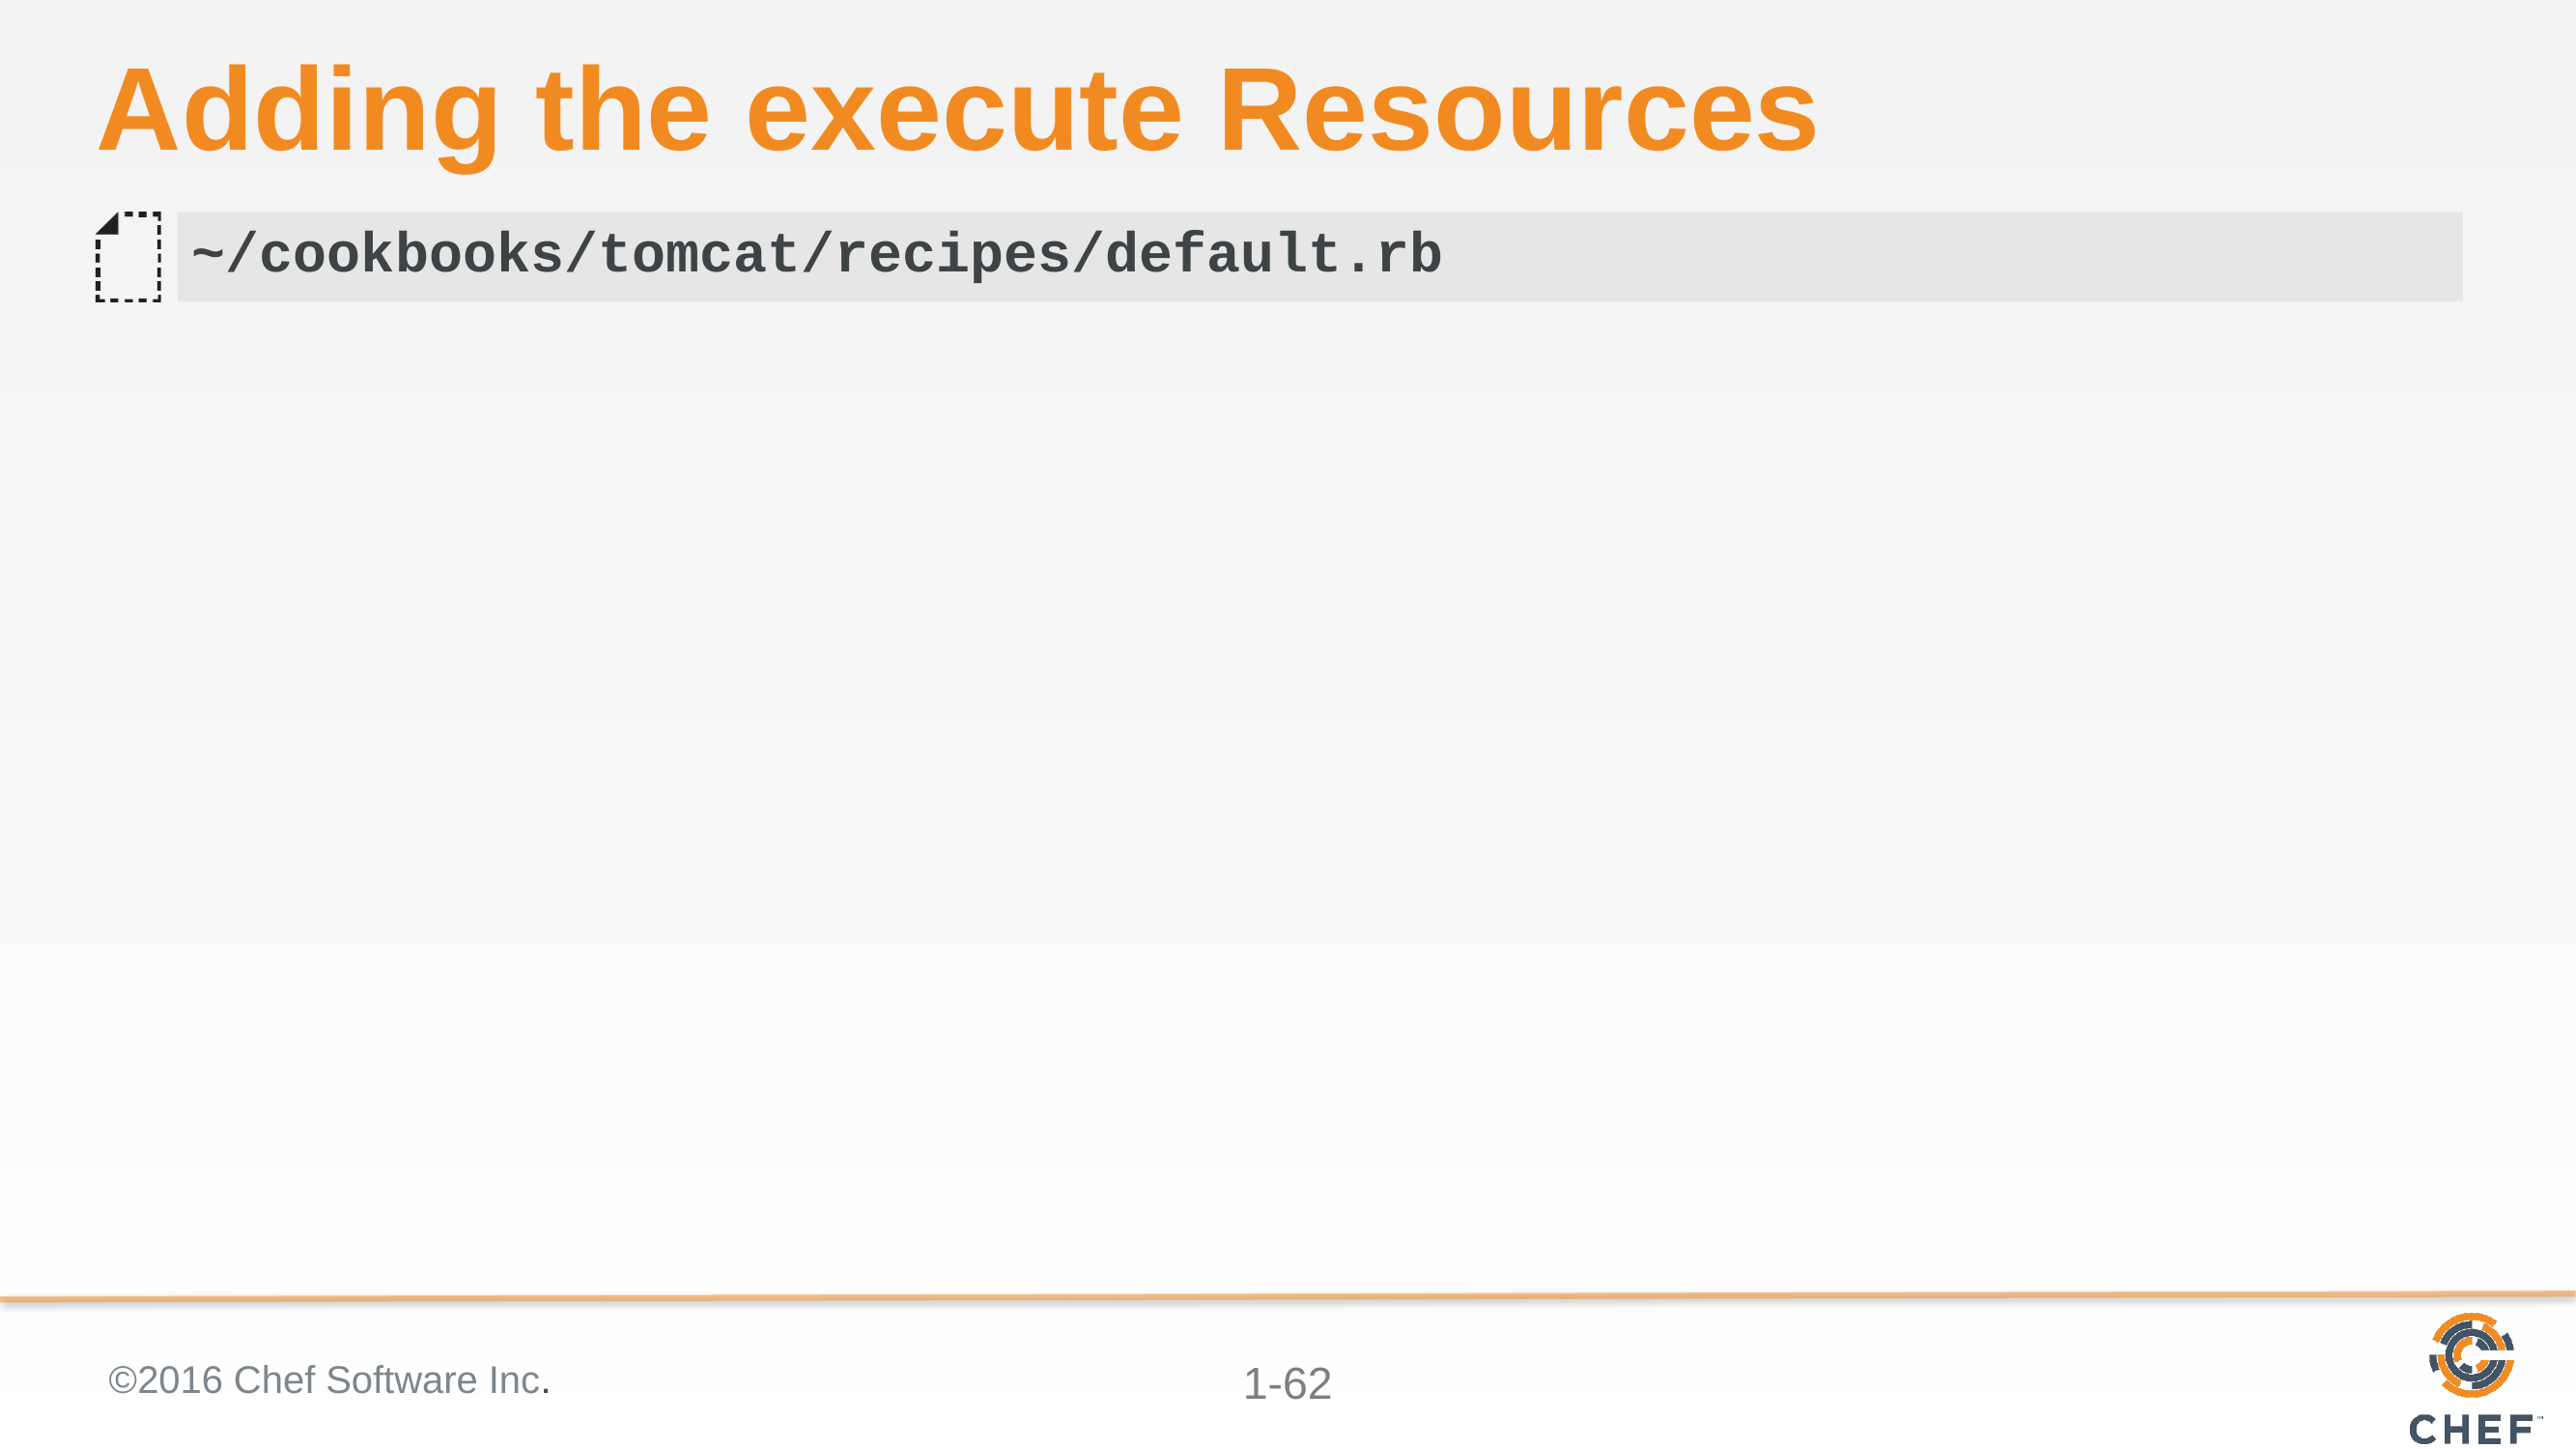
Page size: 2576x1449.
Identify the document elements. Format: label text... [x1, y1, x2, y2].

picture [2399, 1297, 2551, 1449]
list ~/cookbooks/tomcat/recipes/default.rb [177, 212, 2463, 302]
title Adding the execute Resources [96, 48, 2463, 180]
